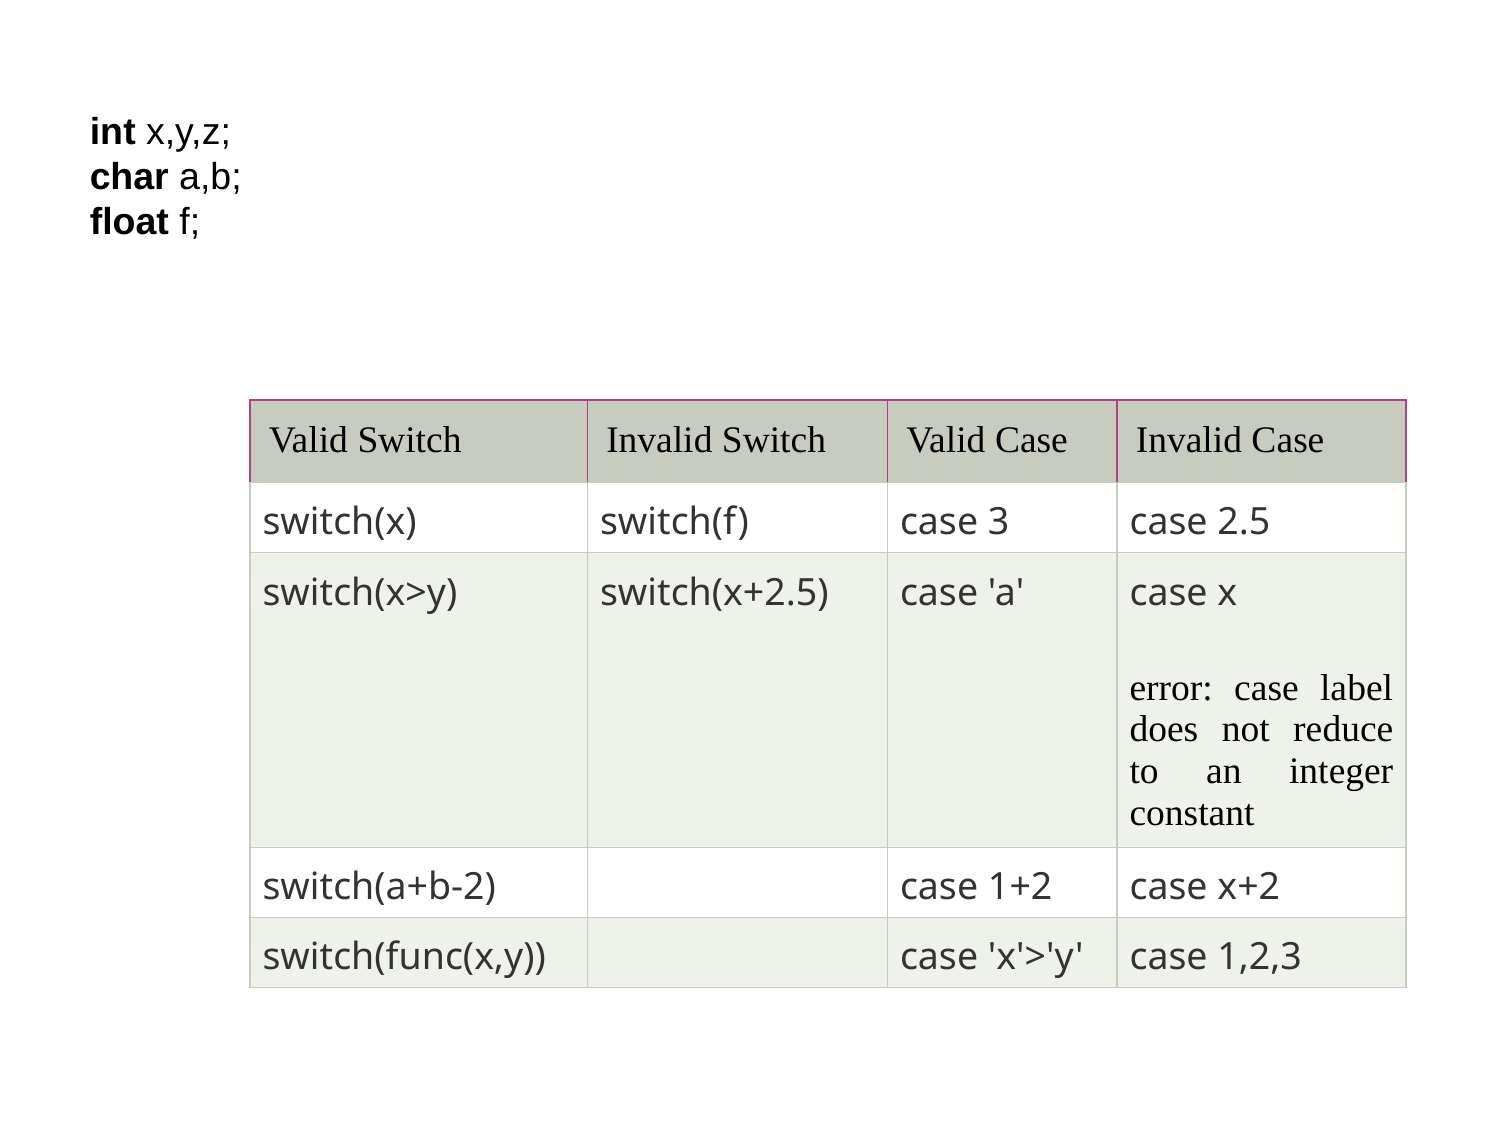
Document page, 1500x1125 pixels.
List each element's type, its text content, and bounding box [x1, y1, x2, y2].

table_cell switch(func(x,y)) [251, 918, 587, 987]
table_cell switch(a+b-2) [251, 848, 587, 917]
table_cell case 2.5 [1118, 483, 1405, 552]
table_cell case x error: case label does not reduce to an integer constant [1118, 553, 1405, 847]
table_cell case 1+2 [888, 848, 1116, 917]
table_cell switch(x) [251, 483, 587, 552]
table_cell case 'x'>'y' [888, 918, 1116, 987]
table_cell [588, 918, 887, 987]
table_header Invalid Switch [588, 401, 887, 482]
table_cell case 3 [888, 483, 1116, 552]
table_cell switch(f) [588, 483, 887, 552]
table_cell case 1,2,3 [1118, 918, 1405, 987]
table_header Invalid Case [1118, 401, 1405, 482]
text_box int x,y,z; char a,b; float f; [74, 99, 1350, 340]
table_header Valid Switch [251, 401, 587, 482]
table_cell case x+2 [1118, 848, 1405, 917]
table_header Valid Case [888, 401, 1116, 482]
table_cell [588, 848, 887, 917]
table_cell switch(x>y) [251, 553, 587, 847]
table_cell switch(x+2.5) [588, 553, 887, 847]
table_cell case 'a' [888, 553, 1116, 847]
